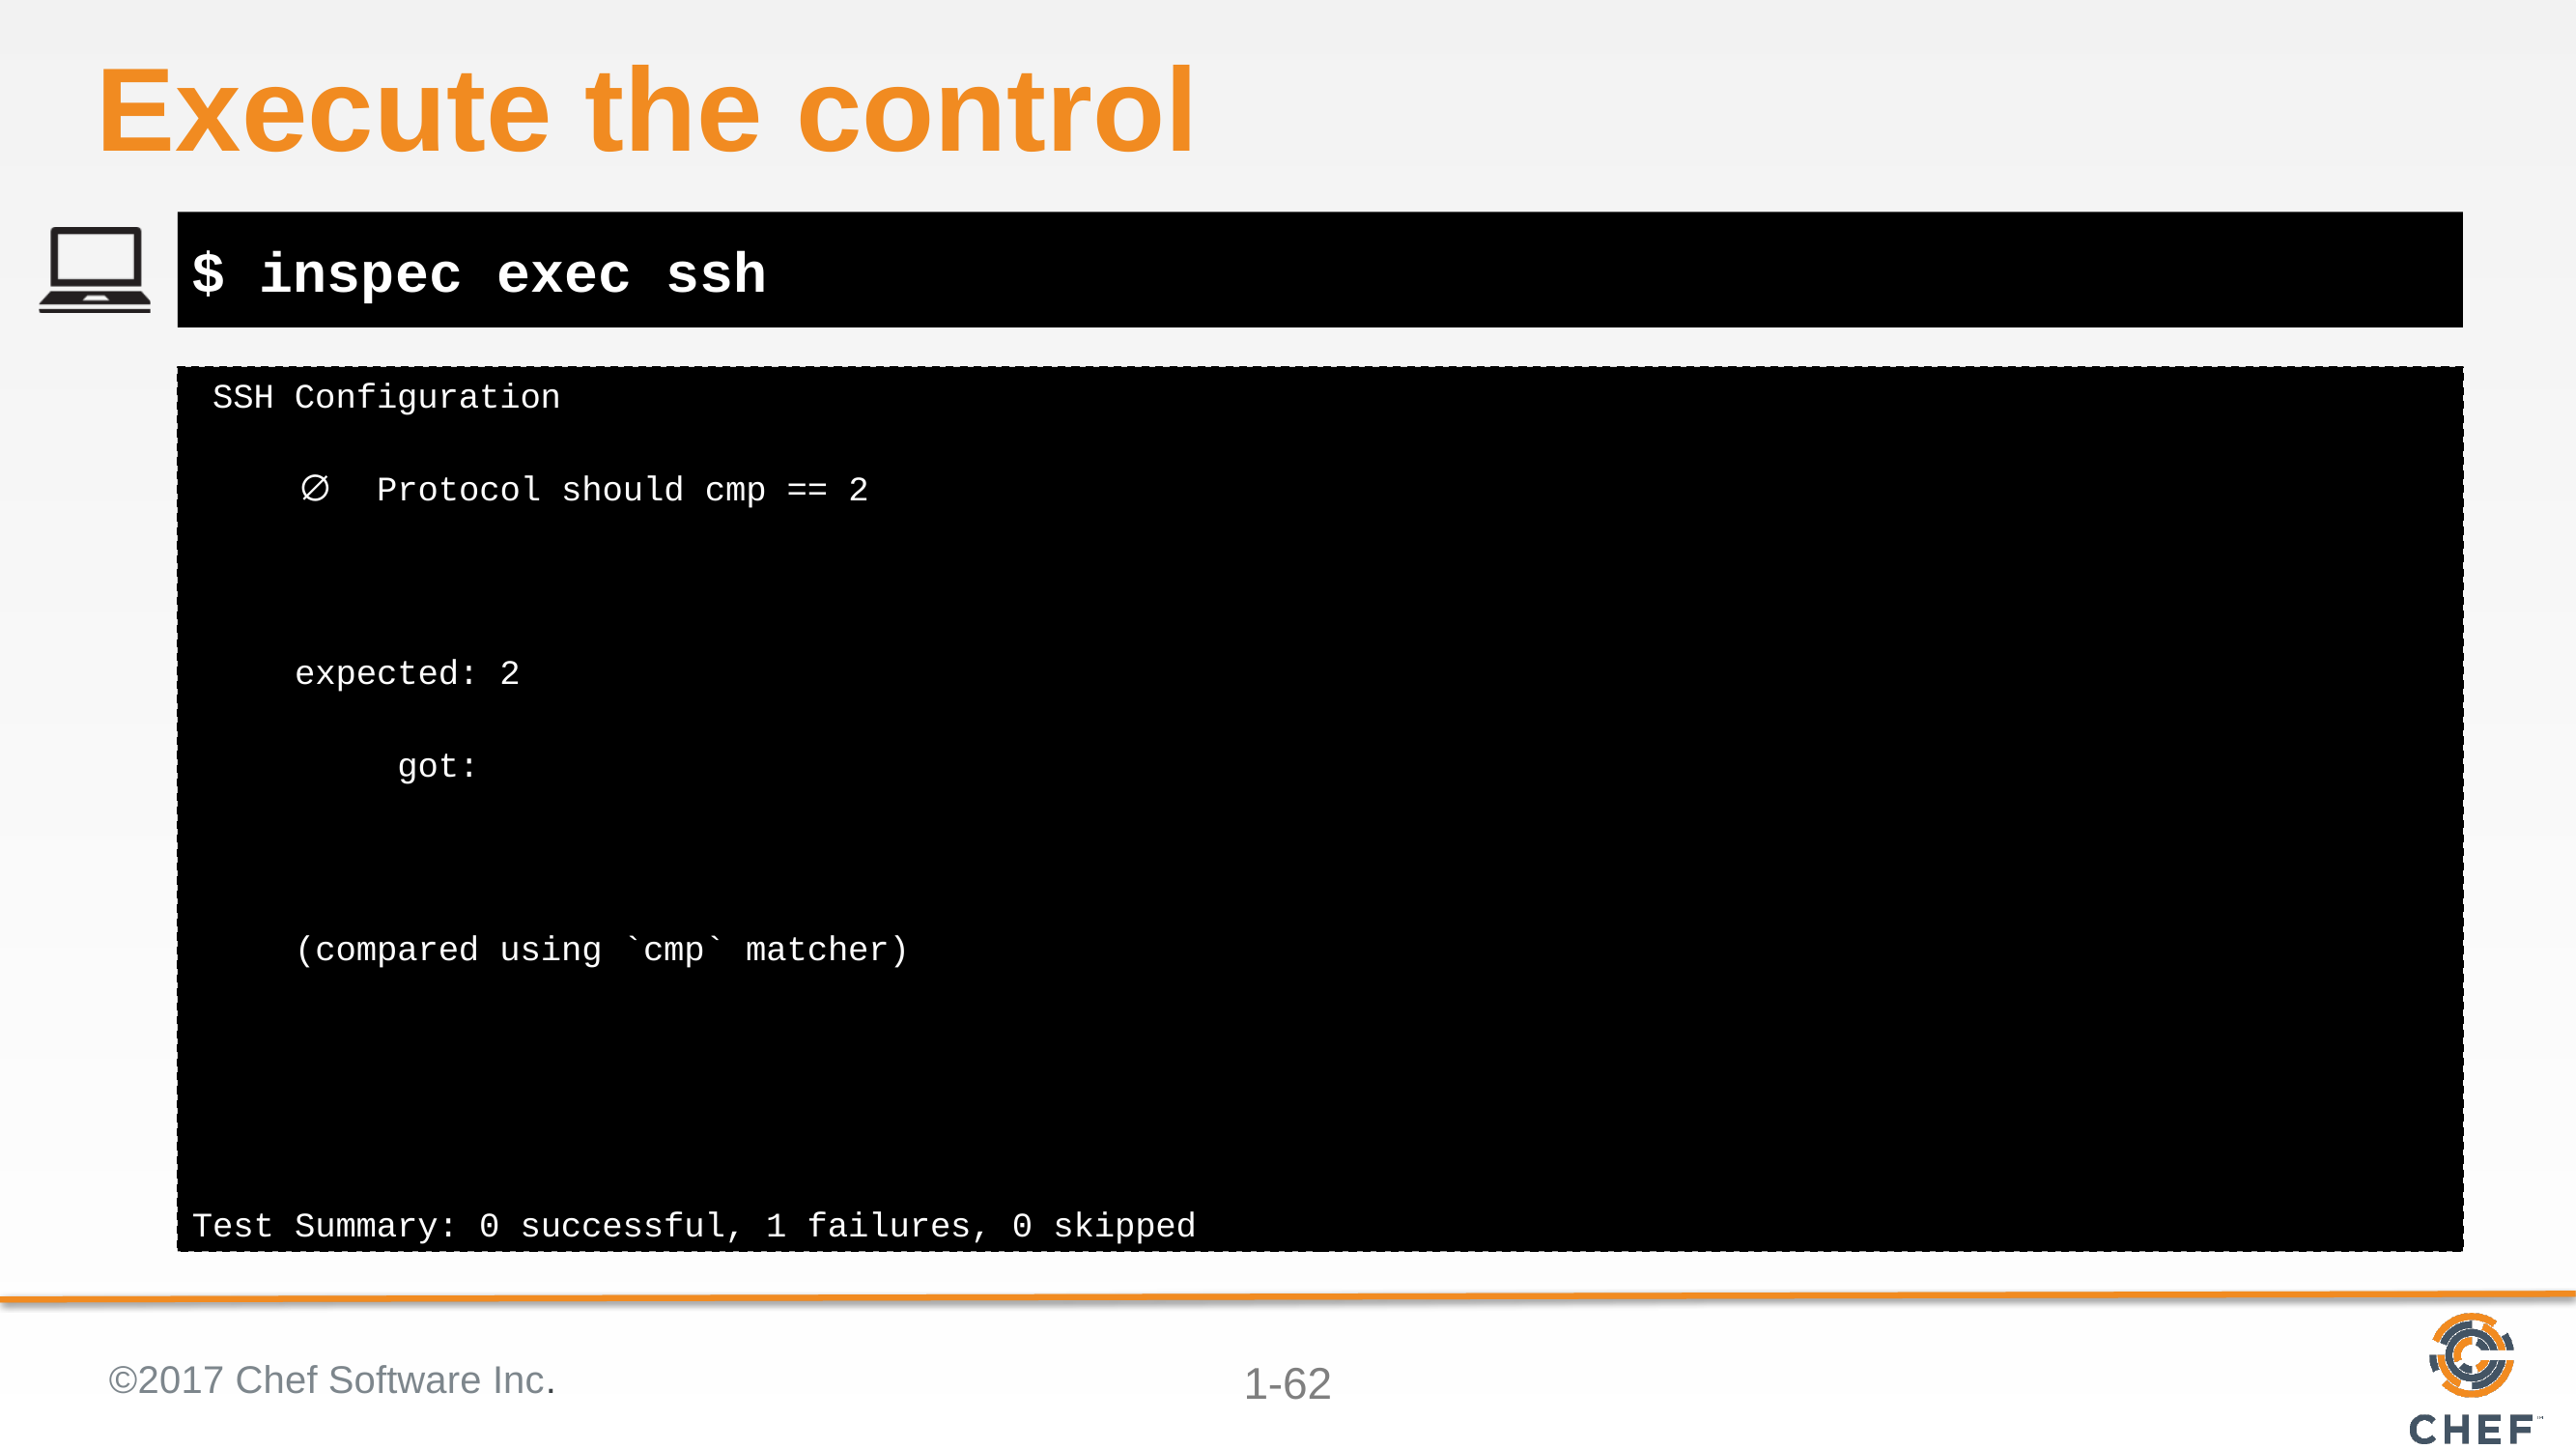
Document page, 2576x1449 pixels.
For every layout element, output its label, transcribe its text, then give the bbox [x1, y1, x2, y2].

list SSH Configuration ∅ Protocol should cmp == 2 expected: 2 got: (compared using `cmp` matcher) Test Summary: 0 successful, 1 failures, 0 skipped [177, 366, 2464, 1252]
title Execute the control [96, 48, 2463, 180]
picture [2399, 1297, 2551, 1449]
list $ inspec exec ssh [177, 212, 2463, 327]
